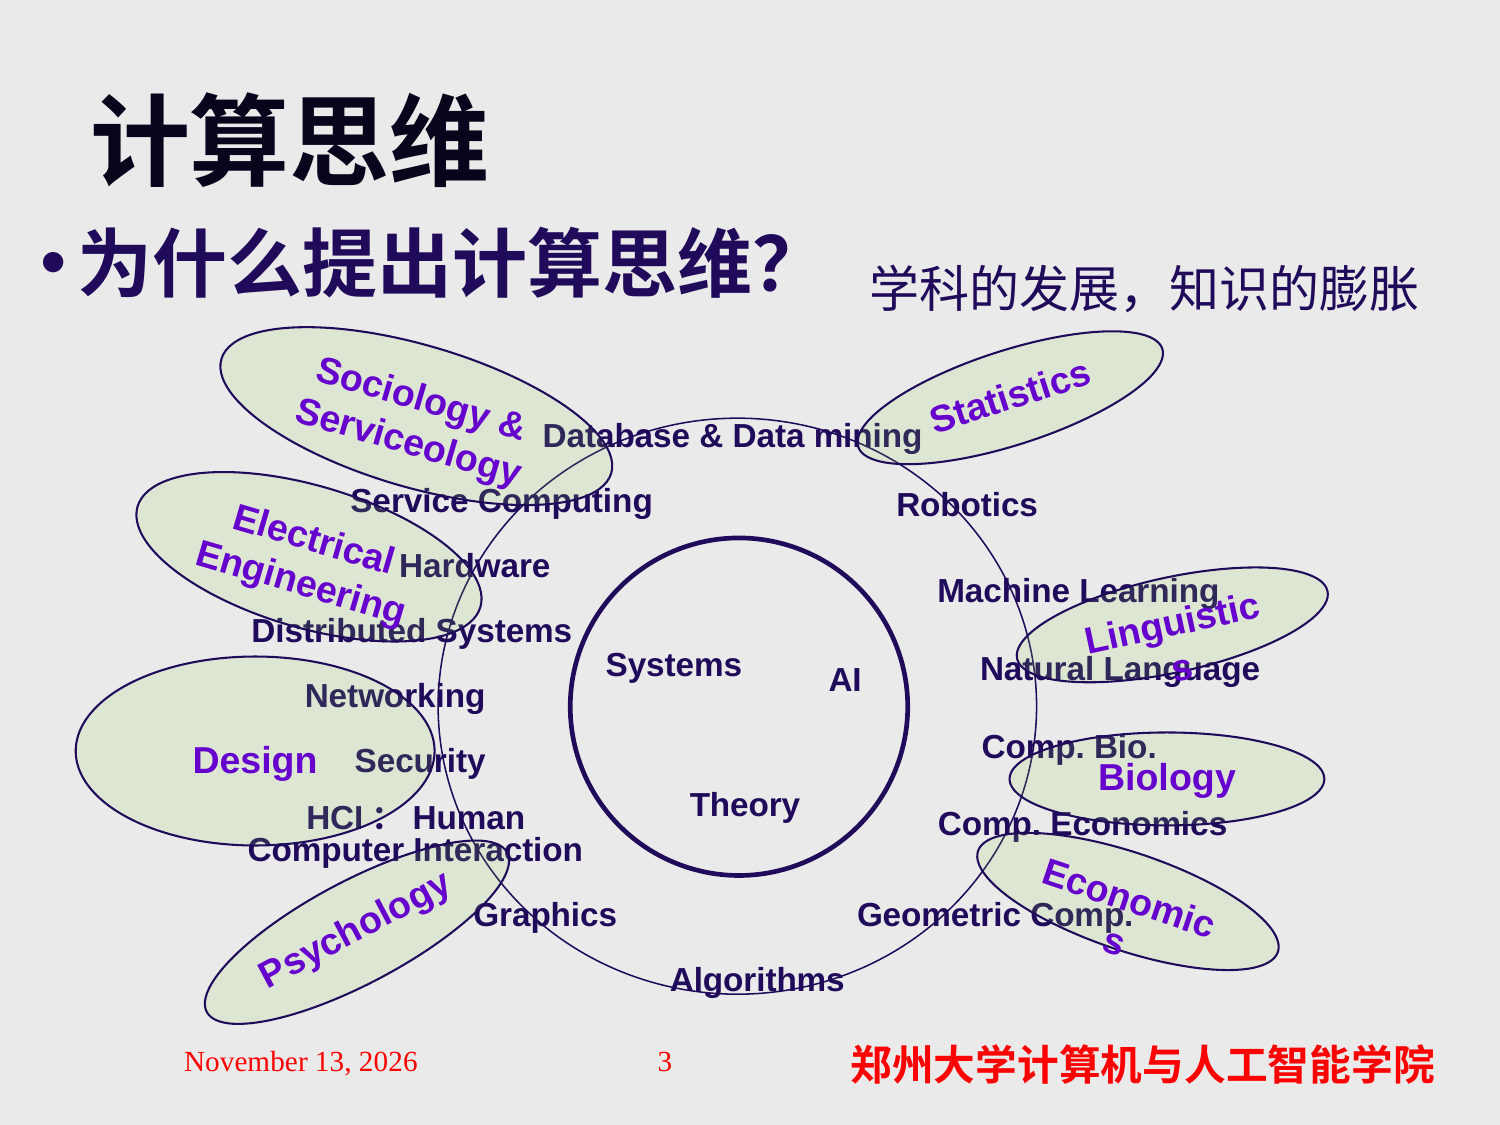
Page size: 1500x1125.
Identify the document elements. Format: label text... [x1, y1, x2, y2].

text_box 学科的发展，知识的膨胀 [855, 249, 1435, 325]
text_box 为什么提出计算思维？ [25, 190, 1376, 813]
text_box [75, 344, 1332, 1006]
title 计算思维 [74, 44, 1426, 233]
